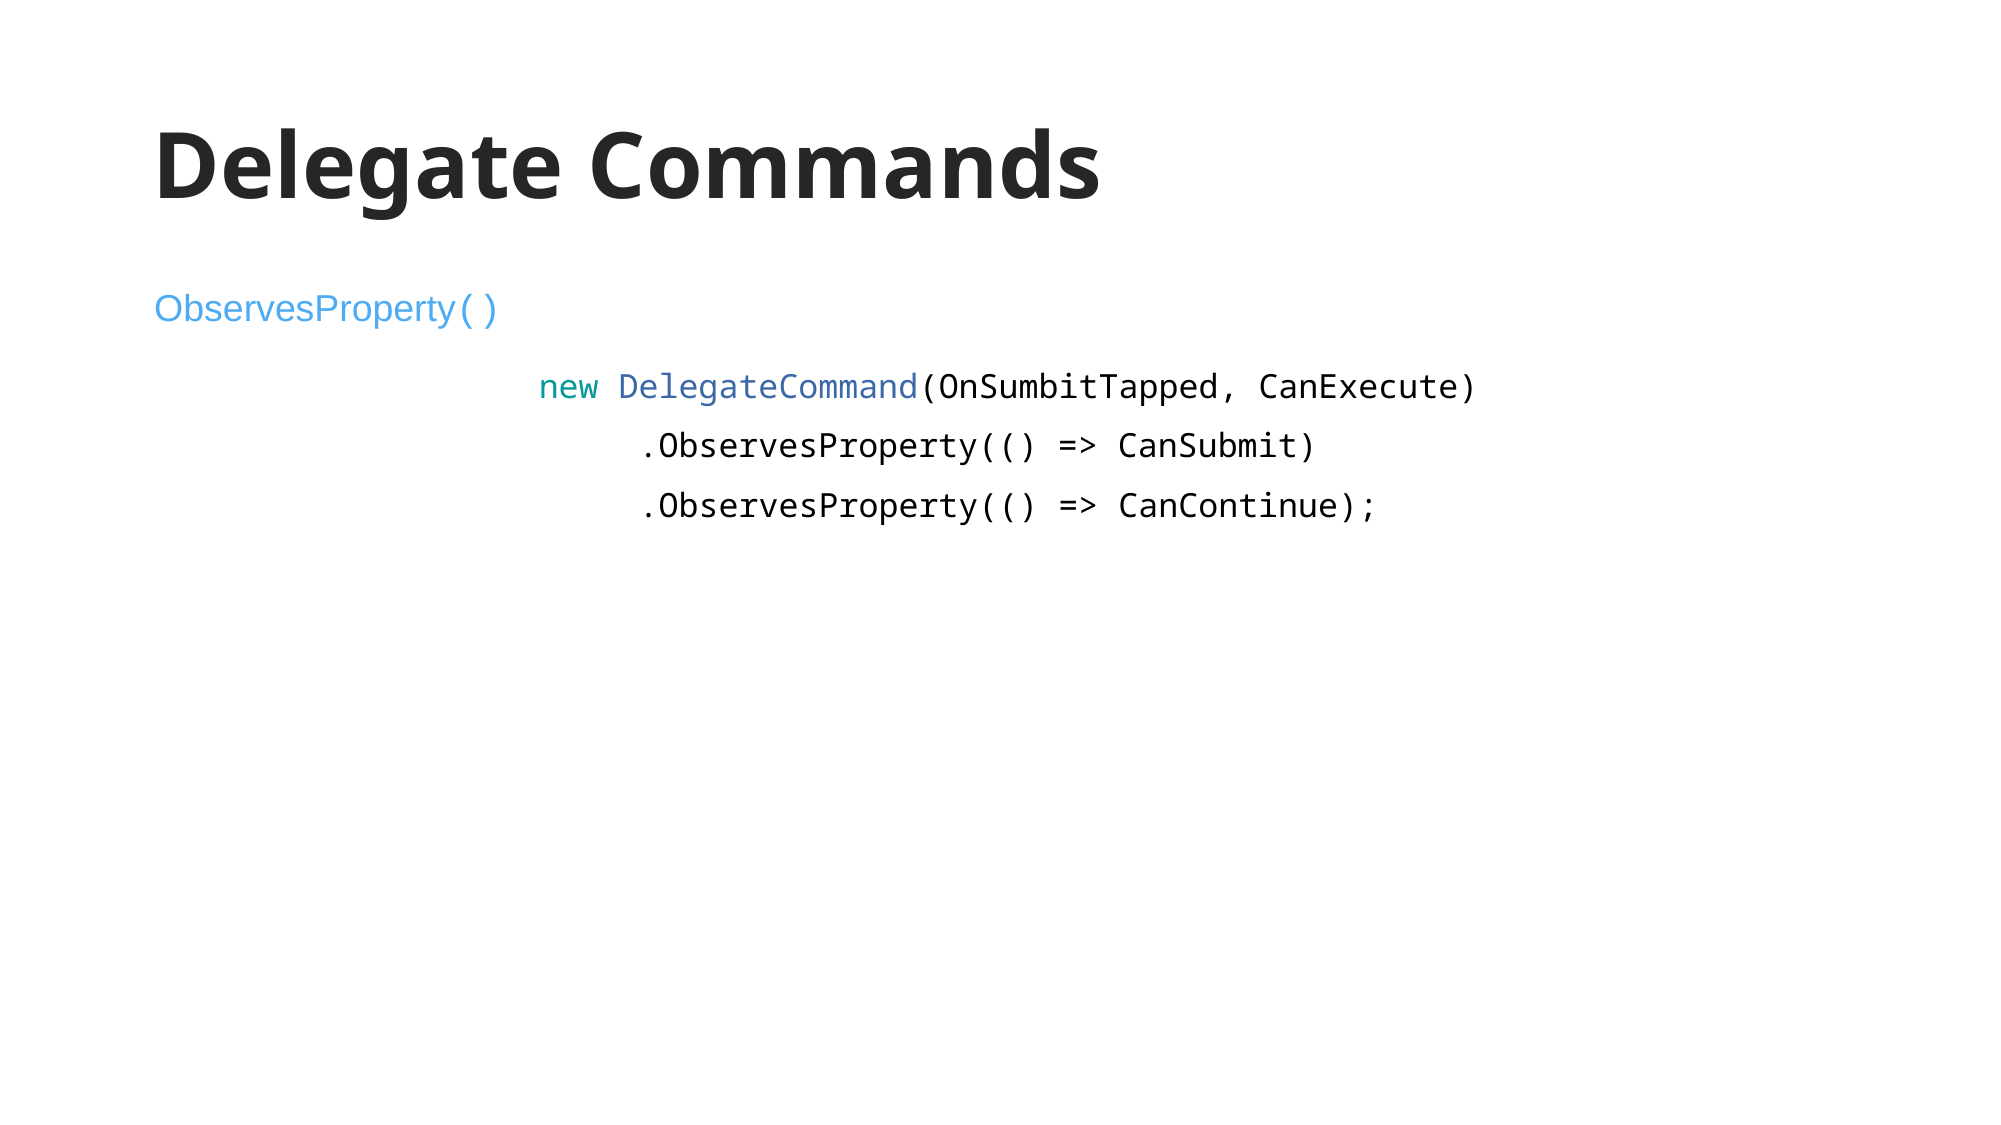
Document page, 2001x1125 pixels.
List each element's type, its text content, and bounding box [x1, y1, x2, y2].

text_box new DelegateCommand(OnSumbitTapped, CanExecute) .ObservesProperty(() => CanSubmit) .ObservesProperty(() => CanContinue); [524, 337, 1494, 532]
text_box ObservesProperty() [139, 276, 516, 337]
title Delegate Commands [137, 59, 1863, 278]
